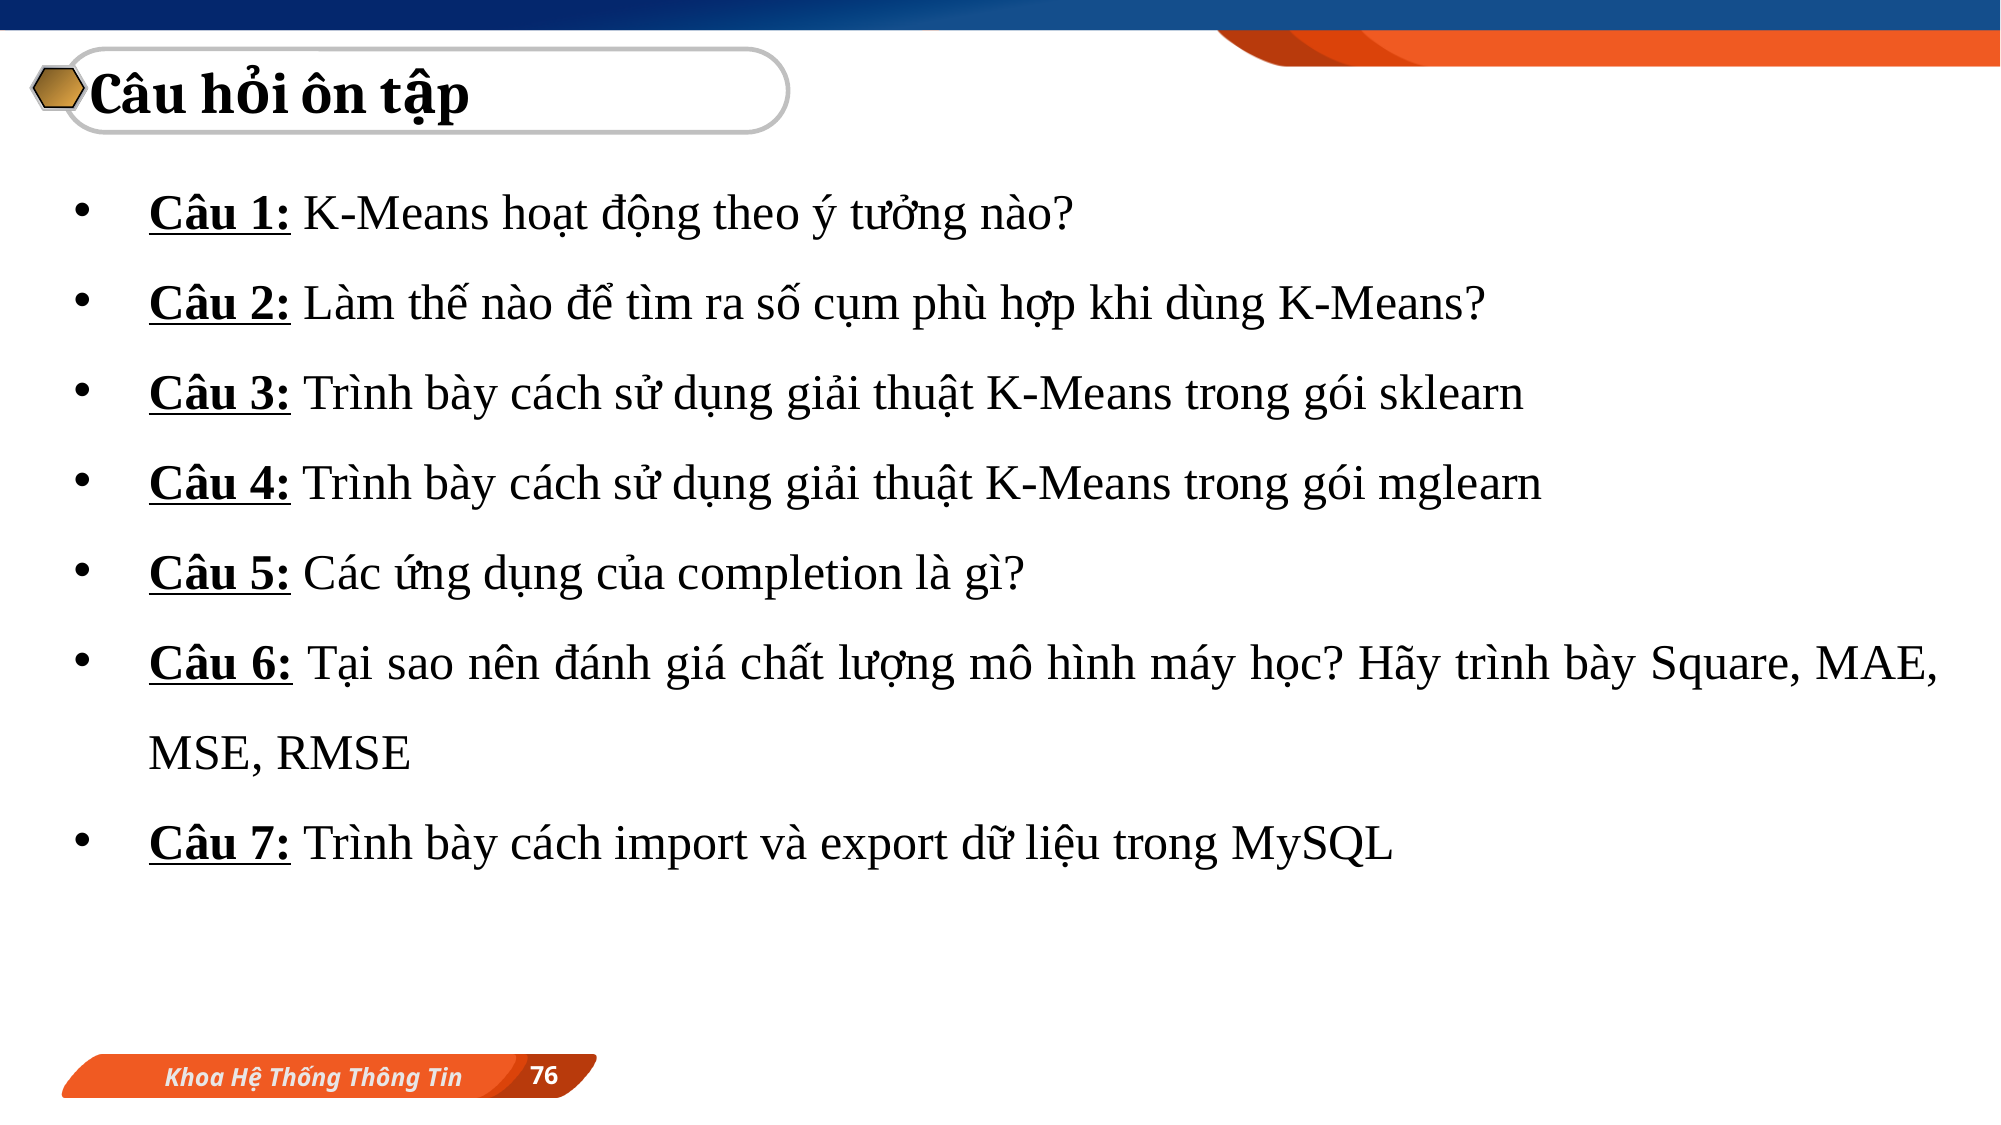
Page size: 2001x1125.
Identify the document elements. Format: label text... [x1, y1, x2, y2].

footer Khoa Hệ Thống Thông Tin [119, 1054, 508, 1098]
picture [34, 1017, 624, 1125]
picture [0, 0, 2001, 71]
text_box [29, 48, 789, 133]
slide_number 76 [508, 1046, 574, 1106]
text_box Câu 1: K-Means hoạt động theo ý tưởng nào? Câu 2: Làm thế nào để tìm ra số cụm phù hợp khi dùng K-Means? Câu 3: Trình bày cách sử dụng giải thuật K-Means trong gói sklearn Câu 4: Trình bày cách sử dụng giải thuật K-Means trong gói mglearn Câu 5: Các ứng dụng của completion là gì? Câu 6: Tại sao nên đánh giá chất lượng mô hình máy học? Hãy trình bày Square, MAE, MSE, RMSE Câu 7: Trình bày cách import và export dữ liệu trong MySQL [58, 142, 1956, 877]
